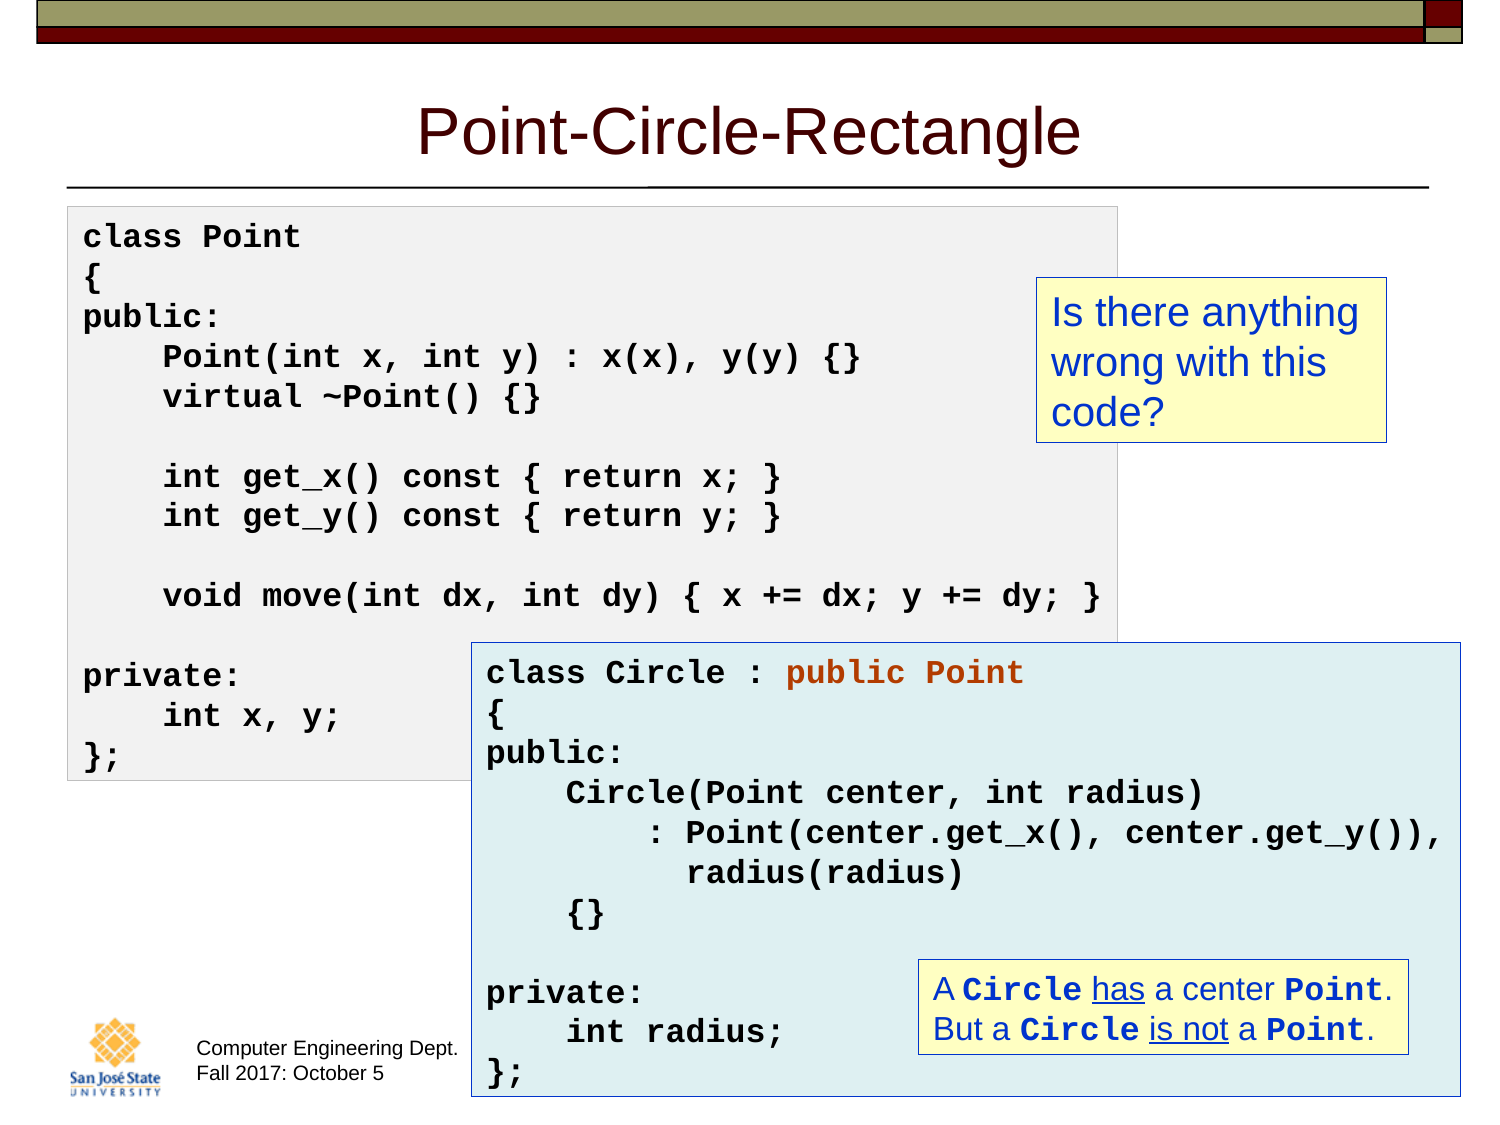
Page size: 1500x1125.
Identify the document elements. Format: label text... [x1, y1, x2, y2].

text_box class Point { public: Point(int x, int y) : x(x), y(y) {} virtual ~Point() {} int get_x() const { return x; } int get_y() const { return y; } void move(int dx, int dy) { x += dx; y += dy; } private: int x, y; }; [67, 206, 1118, 781]
picture [60, 1012, 166, 1112]
text_box A Circle has a center Point. But a Circle is not a Point. [918, 959, 1409, 1055]
text_box class Circle : public Point { public: Circle(Point center, int radius) : Point(center.get_x(), center.get_y()), radius(radius) {} private: int radius; }; [471, 642, 1461, 1097]
text_box Is there anything wrong with this code? [1036, 277, 1387, 443]
title Point-Circle-Rectangle [75, 67, 1425, 175]
